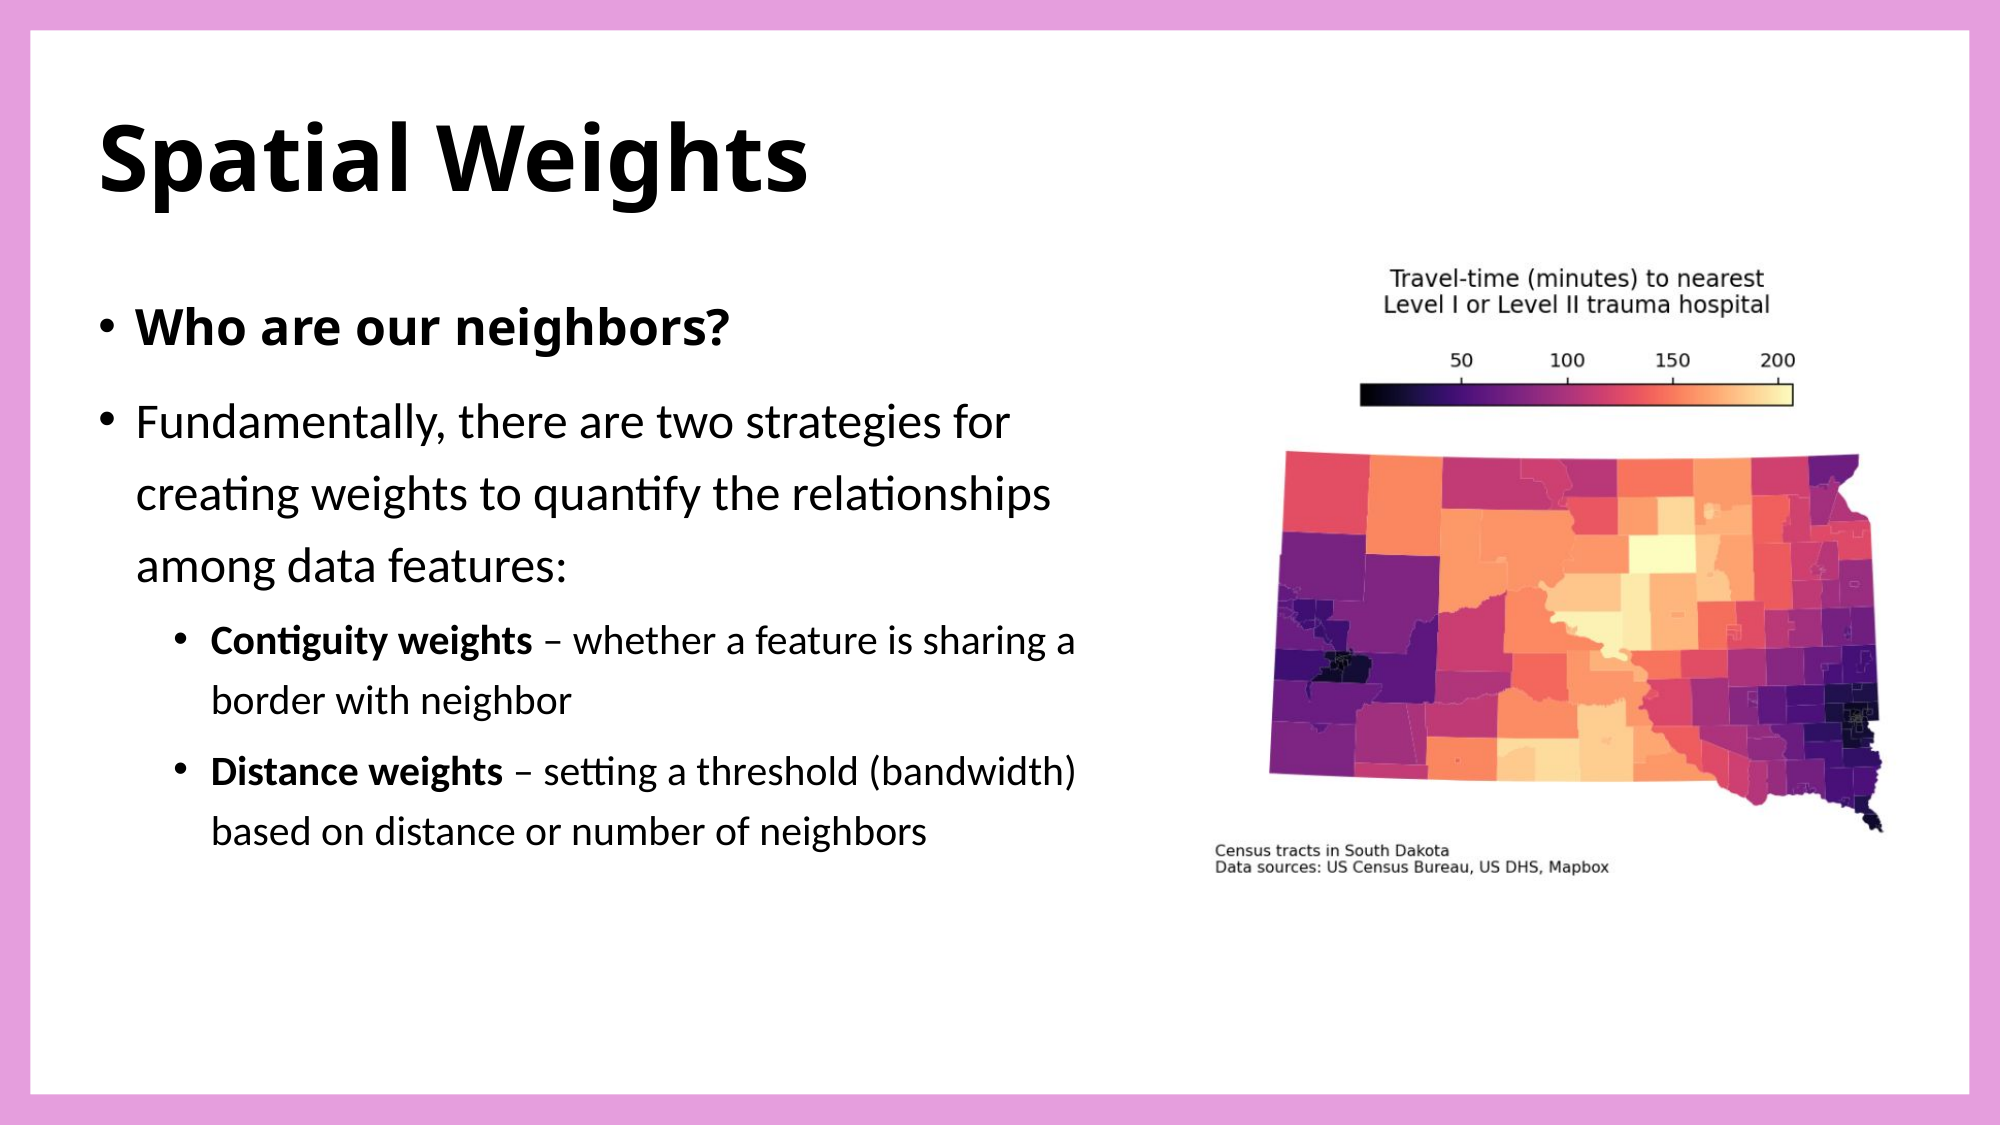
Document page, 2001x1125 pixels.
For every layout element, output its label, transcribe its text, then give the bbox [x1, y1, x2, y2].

list Who are our neighbors? Fundamentally, there are two strategies for creating weights to quantify the relationships among data features: Contiguity weights – whether a feature is sharing a border with neighbor Distance weights – setting a threshold (bandwidth) based on distance or number of neighbors [83, 294, 1173, 932]
text_box [0, 0, 2000, 1125]
picture [1104, 253, 1930, 914]
title Spatial Weights [83, 67, 1434, 256]
